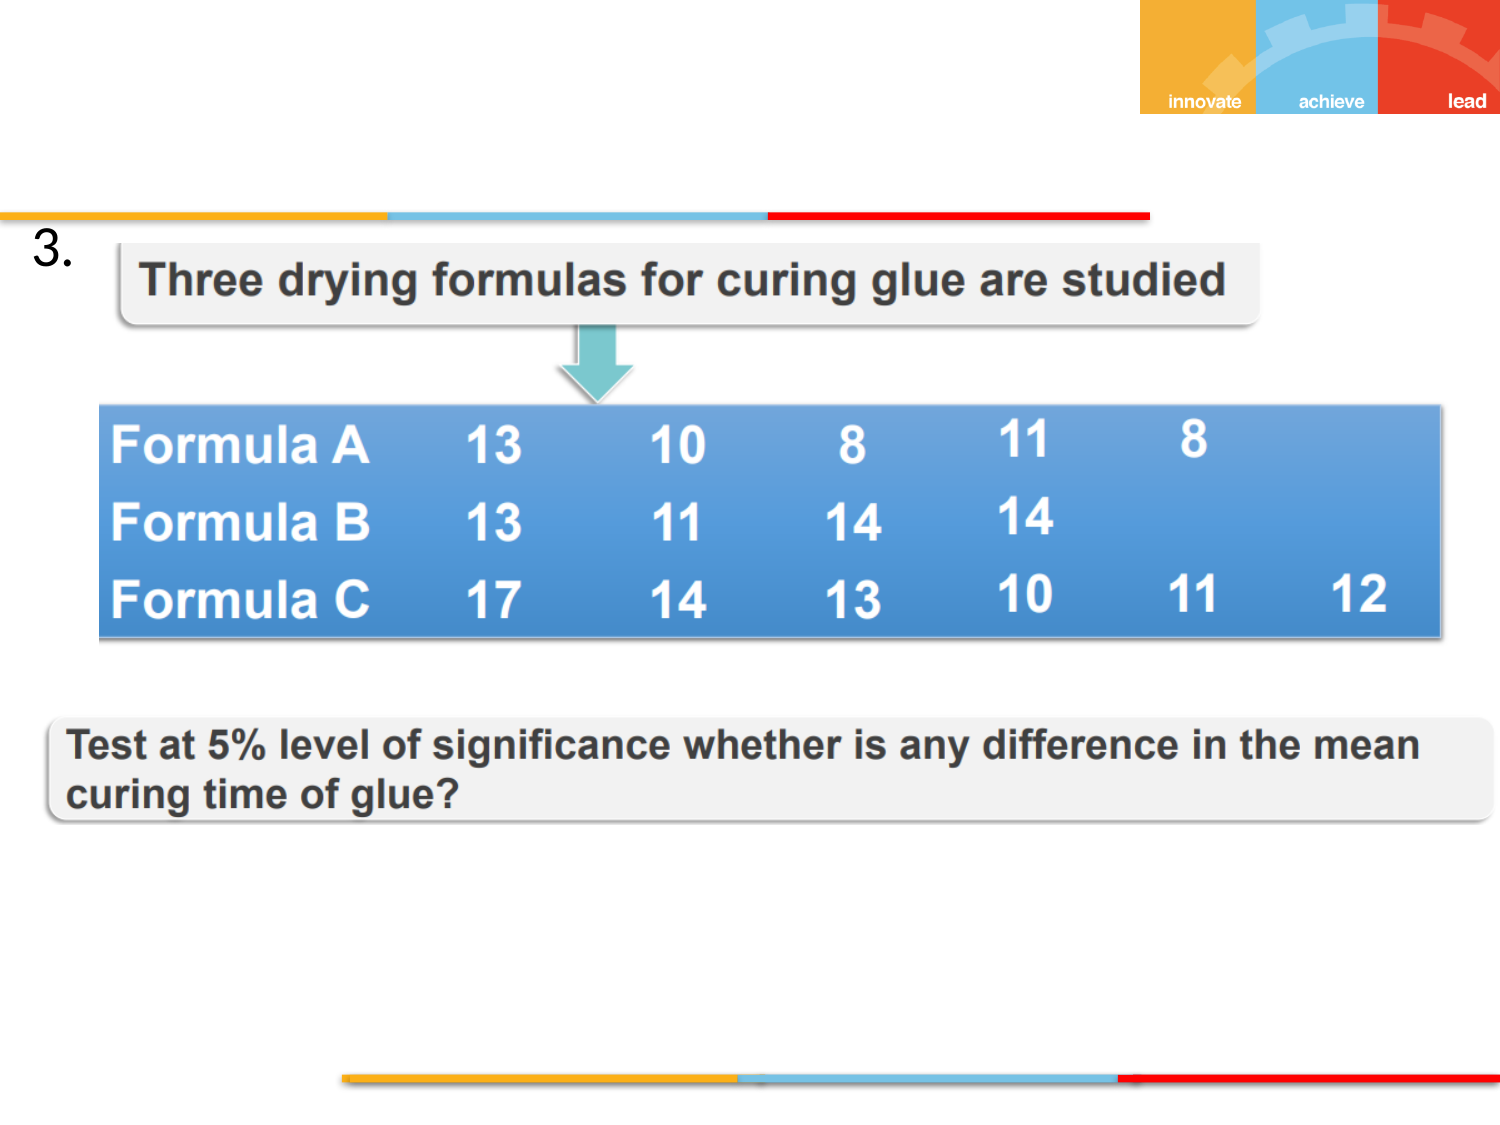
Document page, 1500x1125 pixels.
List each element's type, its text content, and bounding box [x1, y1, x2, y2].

text_box 3. [16, 200, 91, 286]
picture [1140, 0, 1500, 114]
picture [98, 243, 1485, 663]
picture [15, 705, 1500, 825]
